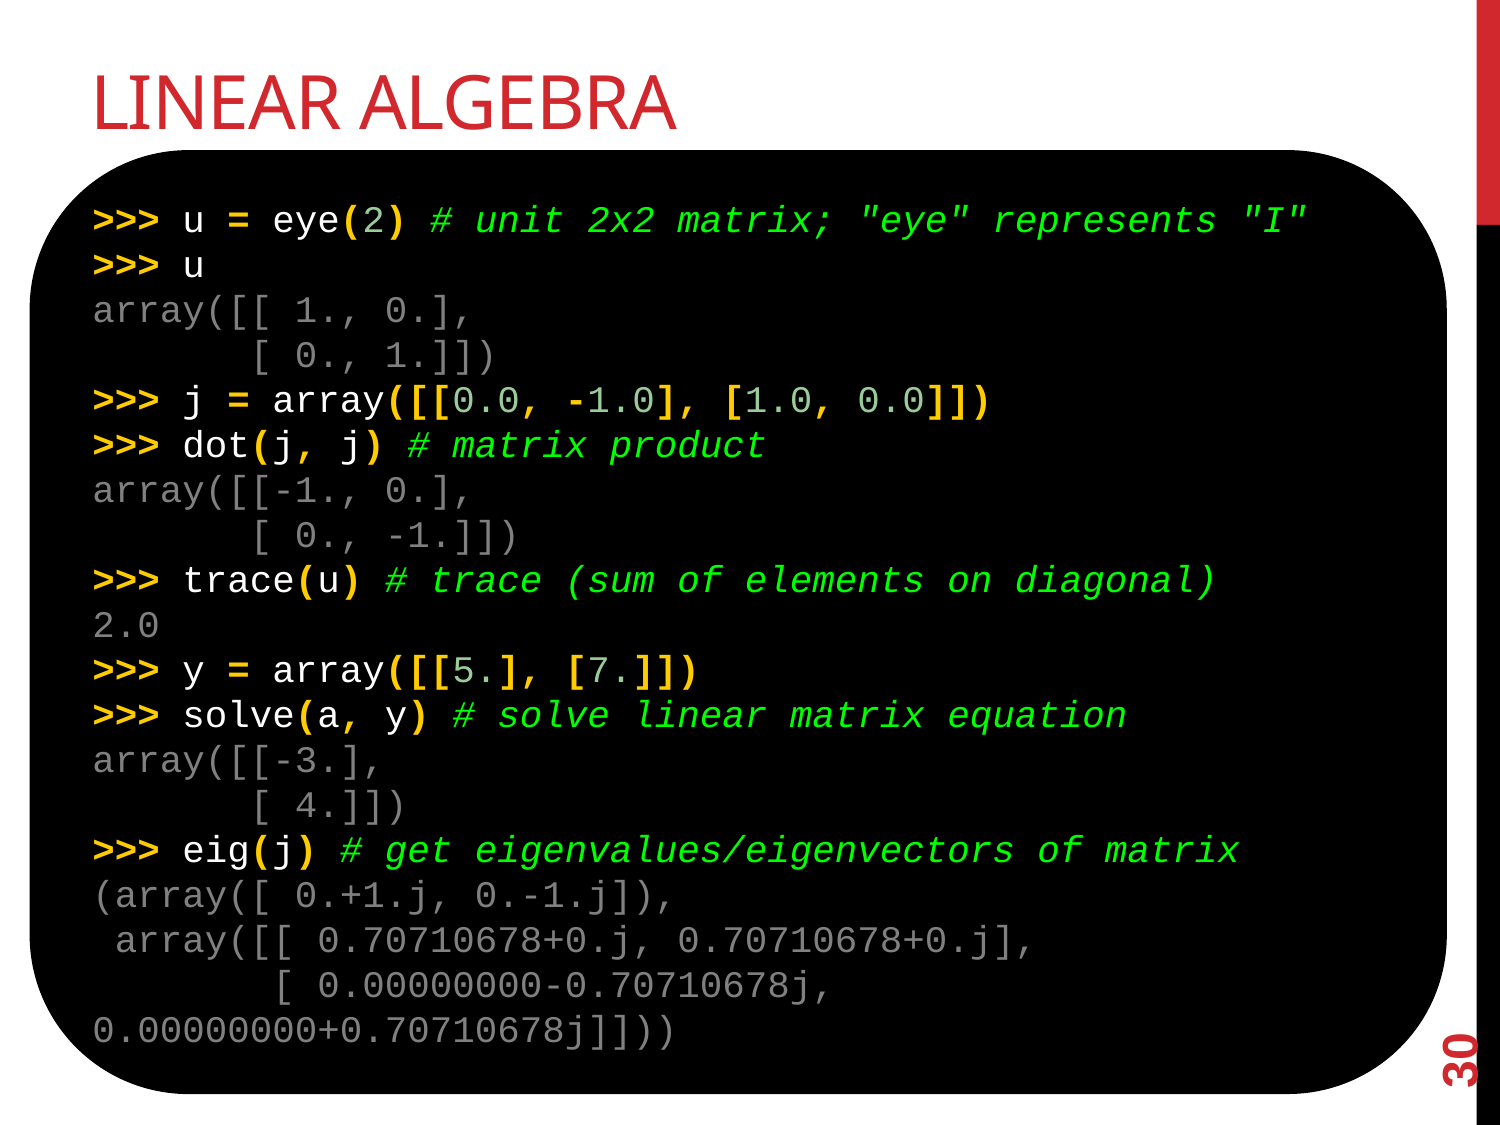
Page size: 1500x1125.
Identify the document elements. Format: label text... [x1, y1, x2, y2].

title Linear algebra [75, 25, 1025, 153]
slide_number 30 [1427, 887, 1488, 1104]
text_box >>> u = eye(2) # unit 2x2 matrix; "eye" represents "I" >>> u array([[ 1., 0.], [ 0., 1.]]) >>> j = array([[0.0, -1.0], [1.0, 0.0]]) >>> dot(j, j) # matrix product array([[-1., 0.], [ 0., -1.]]) >>> trace(u) # trace (sum of elements on diagonal) 2.0 >>> y = array([[5.], [7.]]) >>> solve(a, y) # solve linear matrix equation array([[-3.], [ 4.]]) >>> eig(j) # get eigenvalues/eigenvectors of matrix (array([ 0.+1.j, 0.-1.j]), array([[ 0.70710678+0.j, 0.70710678+0.j], [ 0.00000000-0.70710678j, 0.00000000+0.70710678j]])) [29, 150, 1447, 1095]
